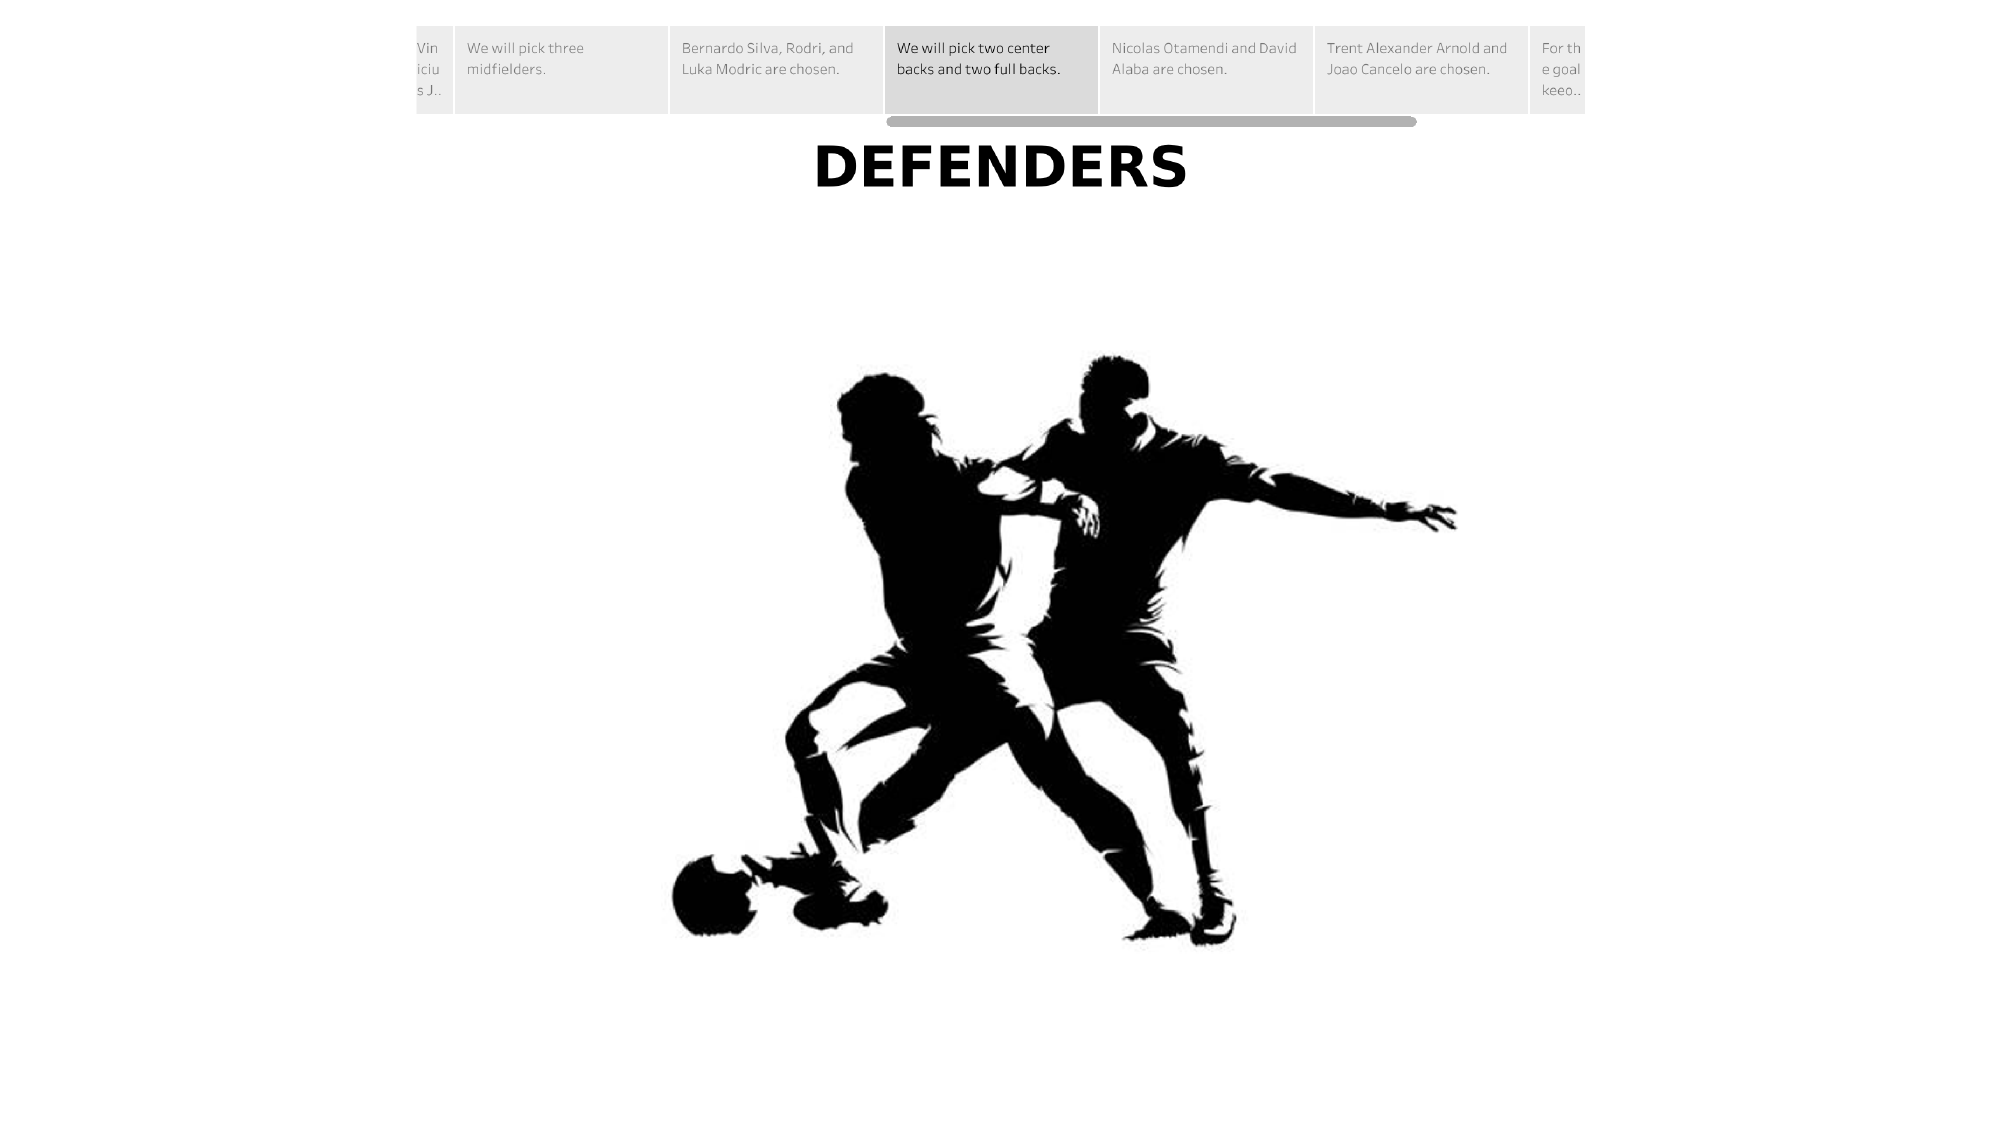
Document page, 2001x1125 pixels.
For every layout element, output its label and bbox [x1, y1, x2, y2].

picture [407, 0, 1593, 1125]
